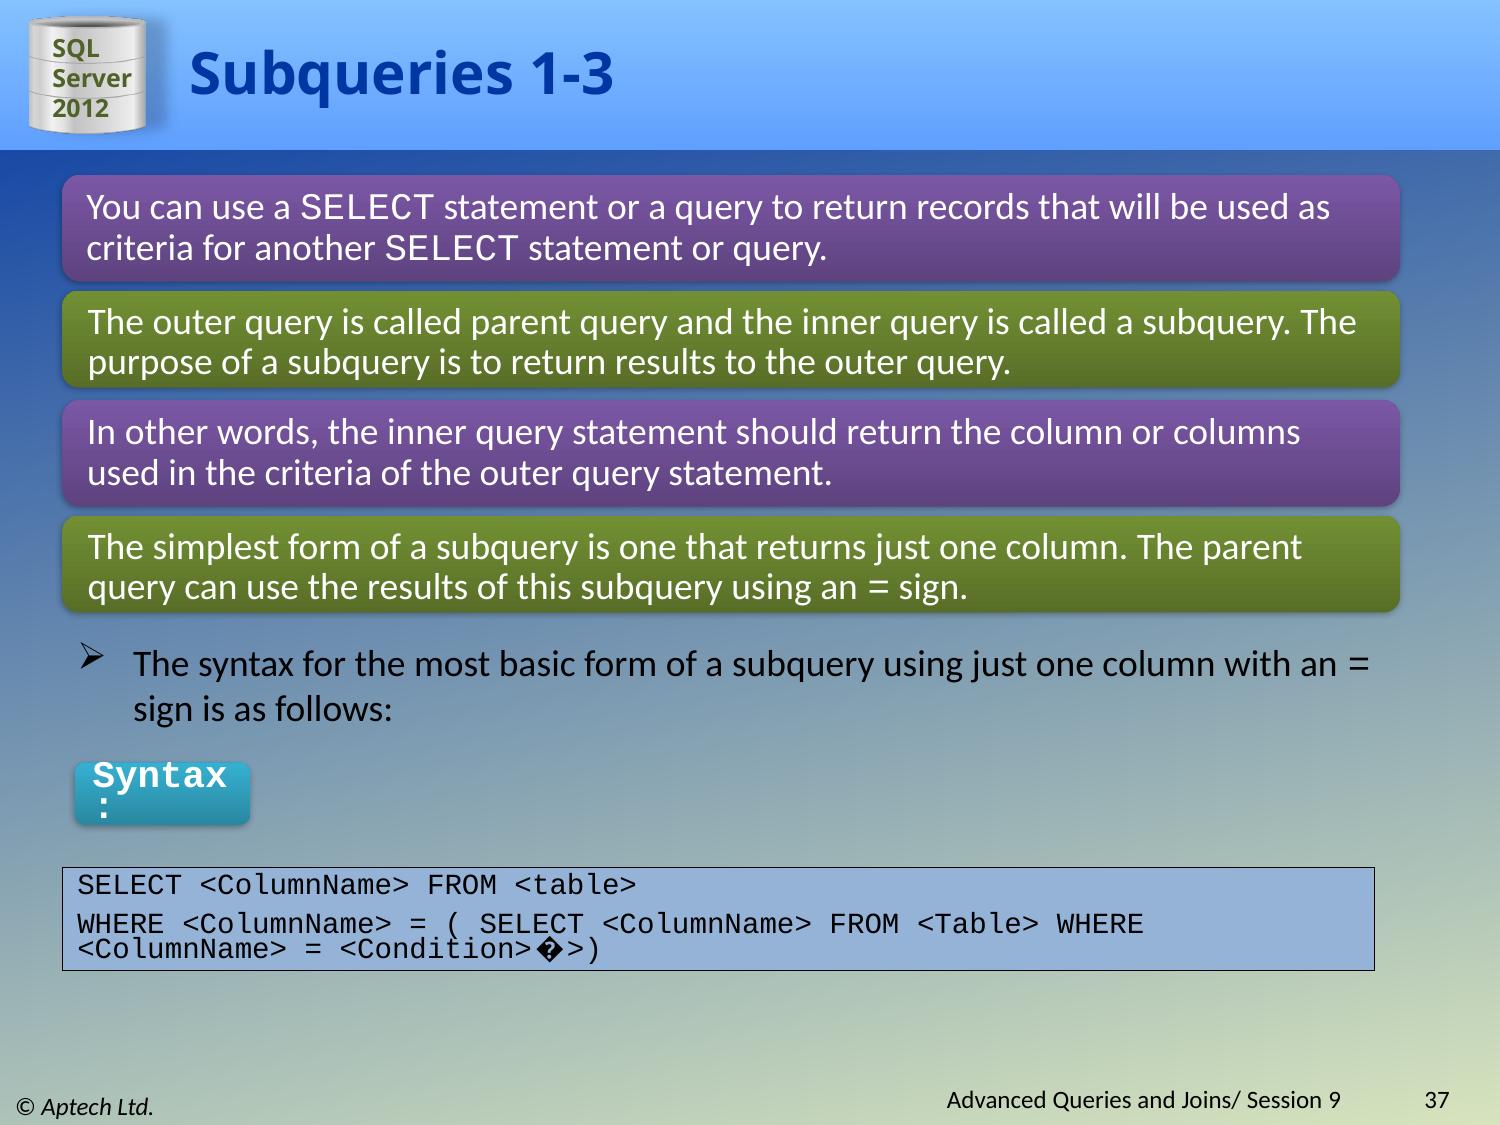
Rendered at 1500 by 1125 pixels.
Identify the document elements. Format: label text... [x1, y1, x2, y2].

text_box SELECT <ColumnName> FROM <table> WHERE <ColumnName> = ( SELECT <ColumnName> FROM <Table> WHERE <ColumnName> = <Condition>�>) [62, 867, 1375, 971]
text_box Syntax: [75, 762, 250, 825]
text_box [62, 499, 1401, 613]
footer Advanced Queries and Joins/ Session 9 [375, 1084, 1363, 1113]
text_box The syntax for the most basic form of a subquery using just one column with an = sign is as follows: [62, 631, 1438, 737]
picture [24, 0, 150, 150]
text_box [62, 274, 1401, 388]
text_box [62, 174, 1401, 274]
title Subqueries 1-3 [174, 37, 1426, 106]
slide_number 37 [1363, 1084, 1465, 1113]
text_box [62, 399, 1401, 499]
